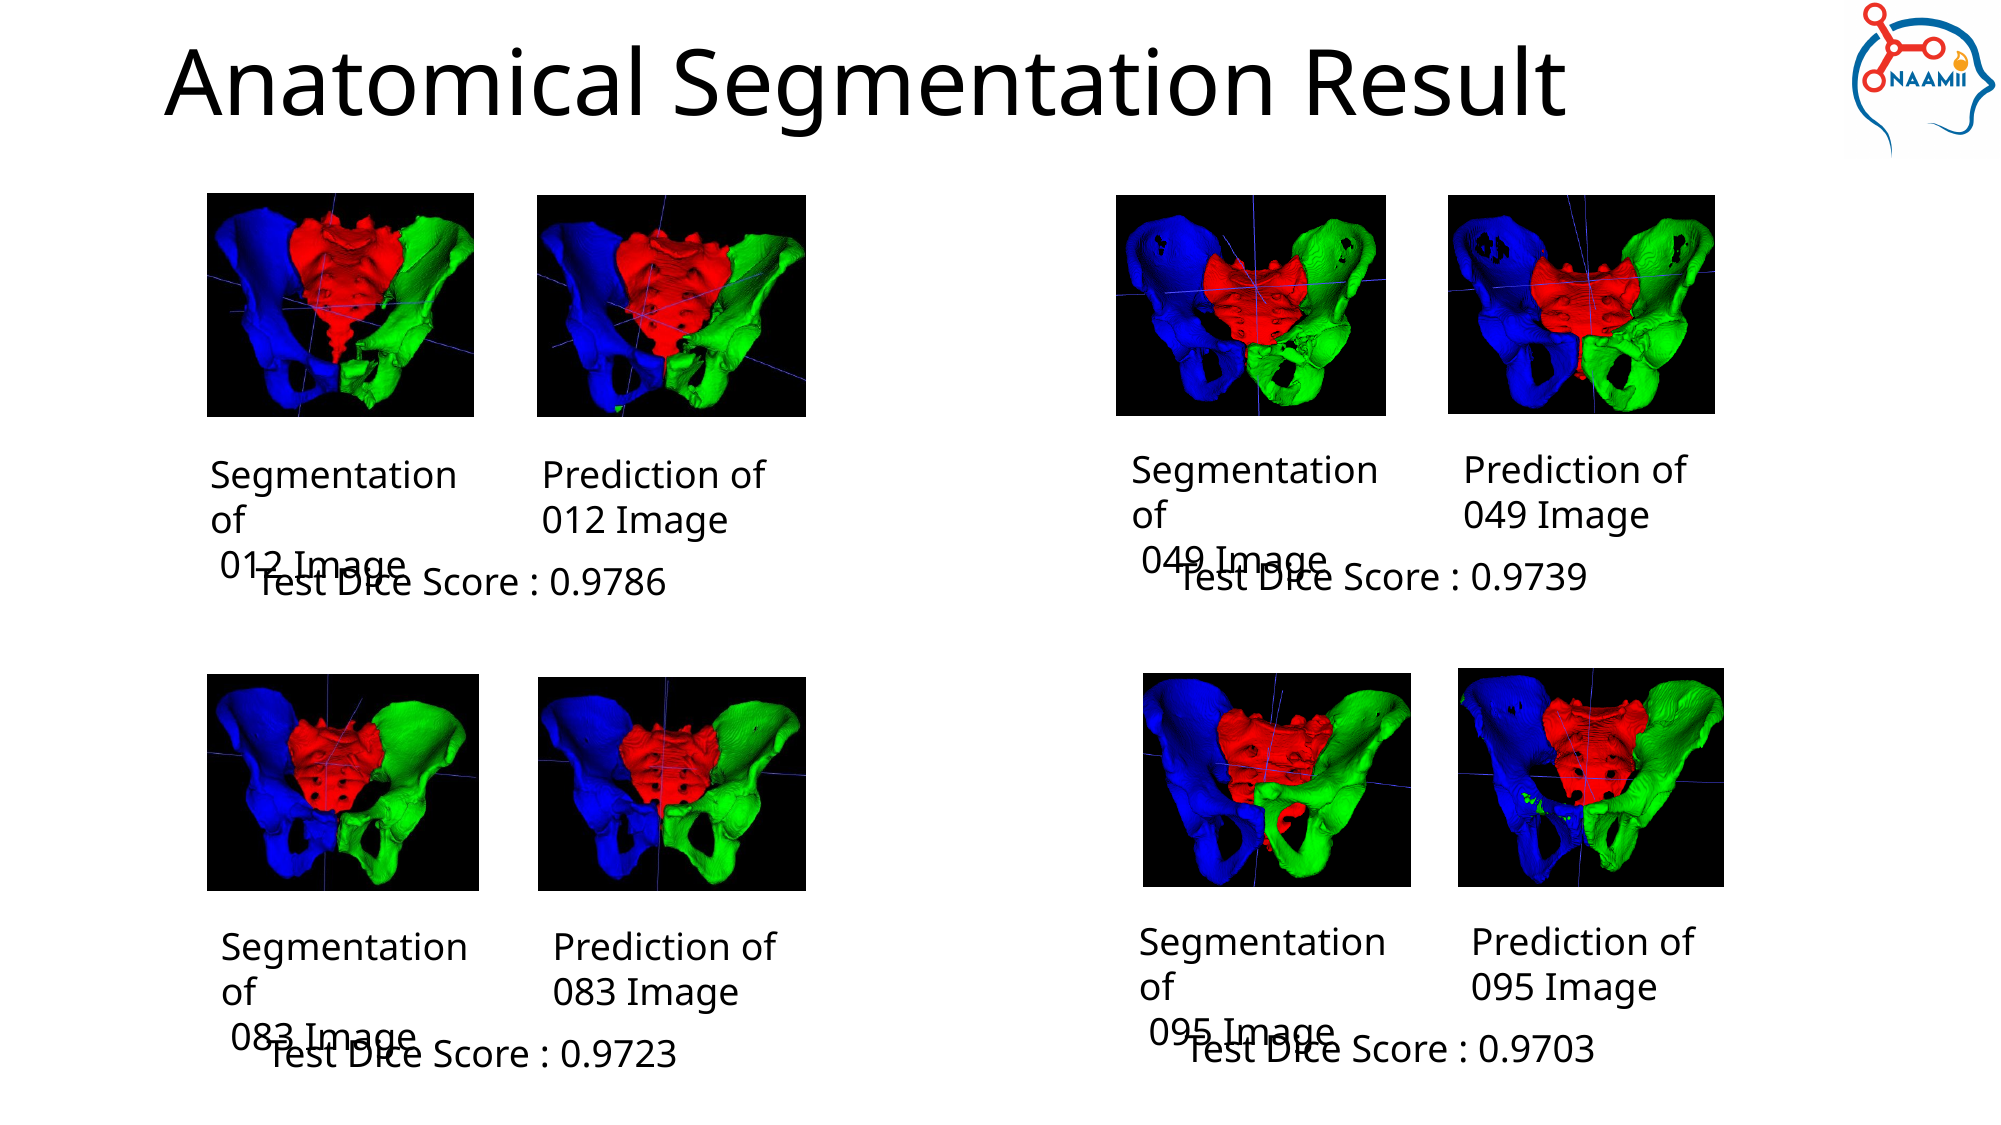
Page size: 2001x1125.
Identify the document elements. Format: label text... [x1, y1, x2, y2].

text_box Test Dice Score : 0.9703 [1169, 1017, 1620, 1078]
picture [207, 673, 480, 891]
text_box Segmentation of 049 Image [1116, 438, 1414, 589]
picture [207, 193, 475, 417]
title Anatomical Segmentation Result [16, 0, 1742, 195]
text_box Segmentation of 095 Image [1123, 910, 1421, 1061]
picture [538, 676, 807, 891]
text_box Prediction of 012 Image [526, 443, 795, 549]
text_box Prediction of 095 Image [1455, 910, 1724, 1016]
text_box Segmentation of 012 Image [194, 443, 492, 594]
picture [1458, 668, 1725, 888]
text_box Test Dice Score : 0.9786 [240, 550, 691, 611]
text_box Test Dice Score : 0.9739 [1161, 545, 1612, 606]
picture [1115, 194, 1387, 417]
picture [1142, 672, 1411, 887]
text_box Prediction of 049 Image [1448, 438, 1716, 544]
text_box Test Dice Score : 0.9723 [251, 1022, 702, 1083]
text_box Prediction of 083 Image [537, 915, 806, 1021]
text_box Segmentation of 083 Image [205, 915, 503, 1066]
picture [1447, 194, 1716, 415]
picture [536, 194, 807, 417]
picture [1844, 0, 2000, 159]
